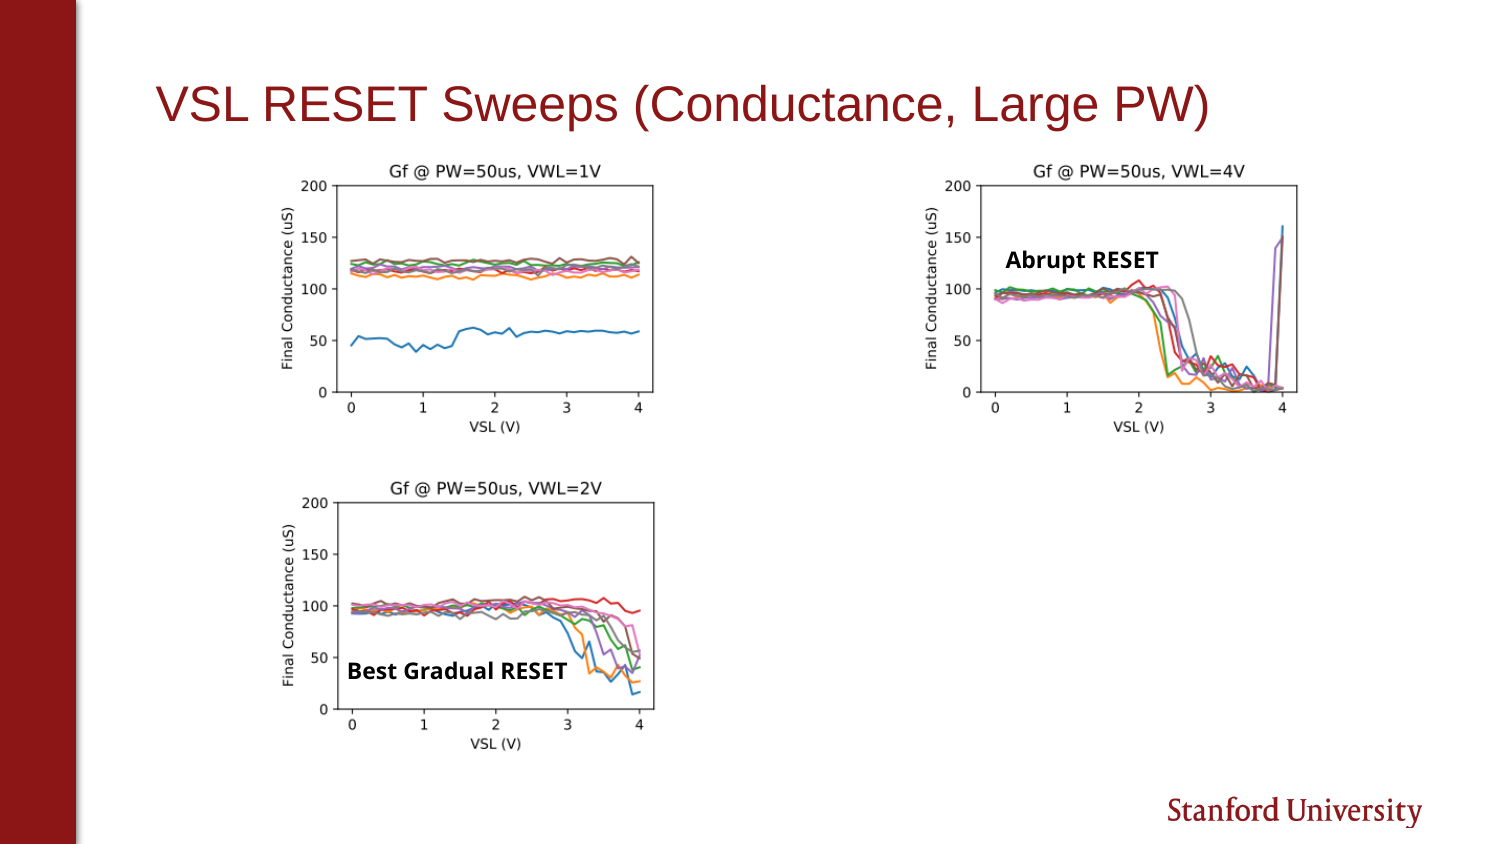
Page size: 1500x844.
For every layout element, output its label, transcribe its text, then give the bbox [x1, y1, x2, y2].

title VSL RESET Sweeps (Conductance, Large PW) [155, 58, 1420, 140]
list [266, 148, 667, 449]
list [266, 465, 667, 766]
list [910, 148, 1310, 449]
